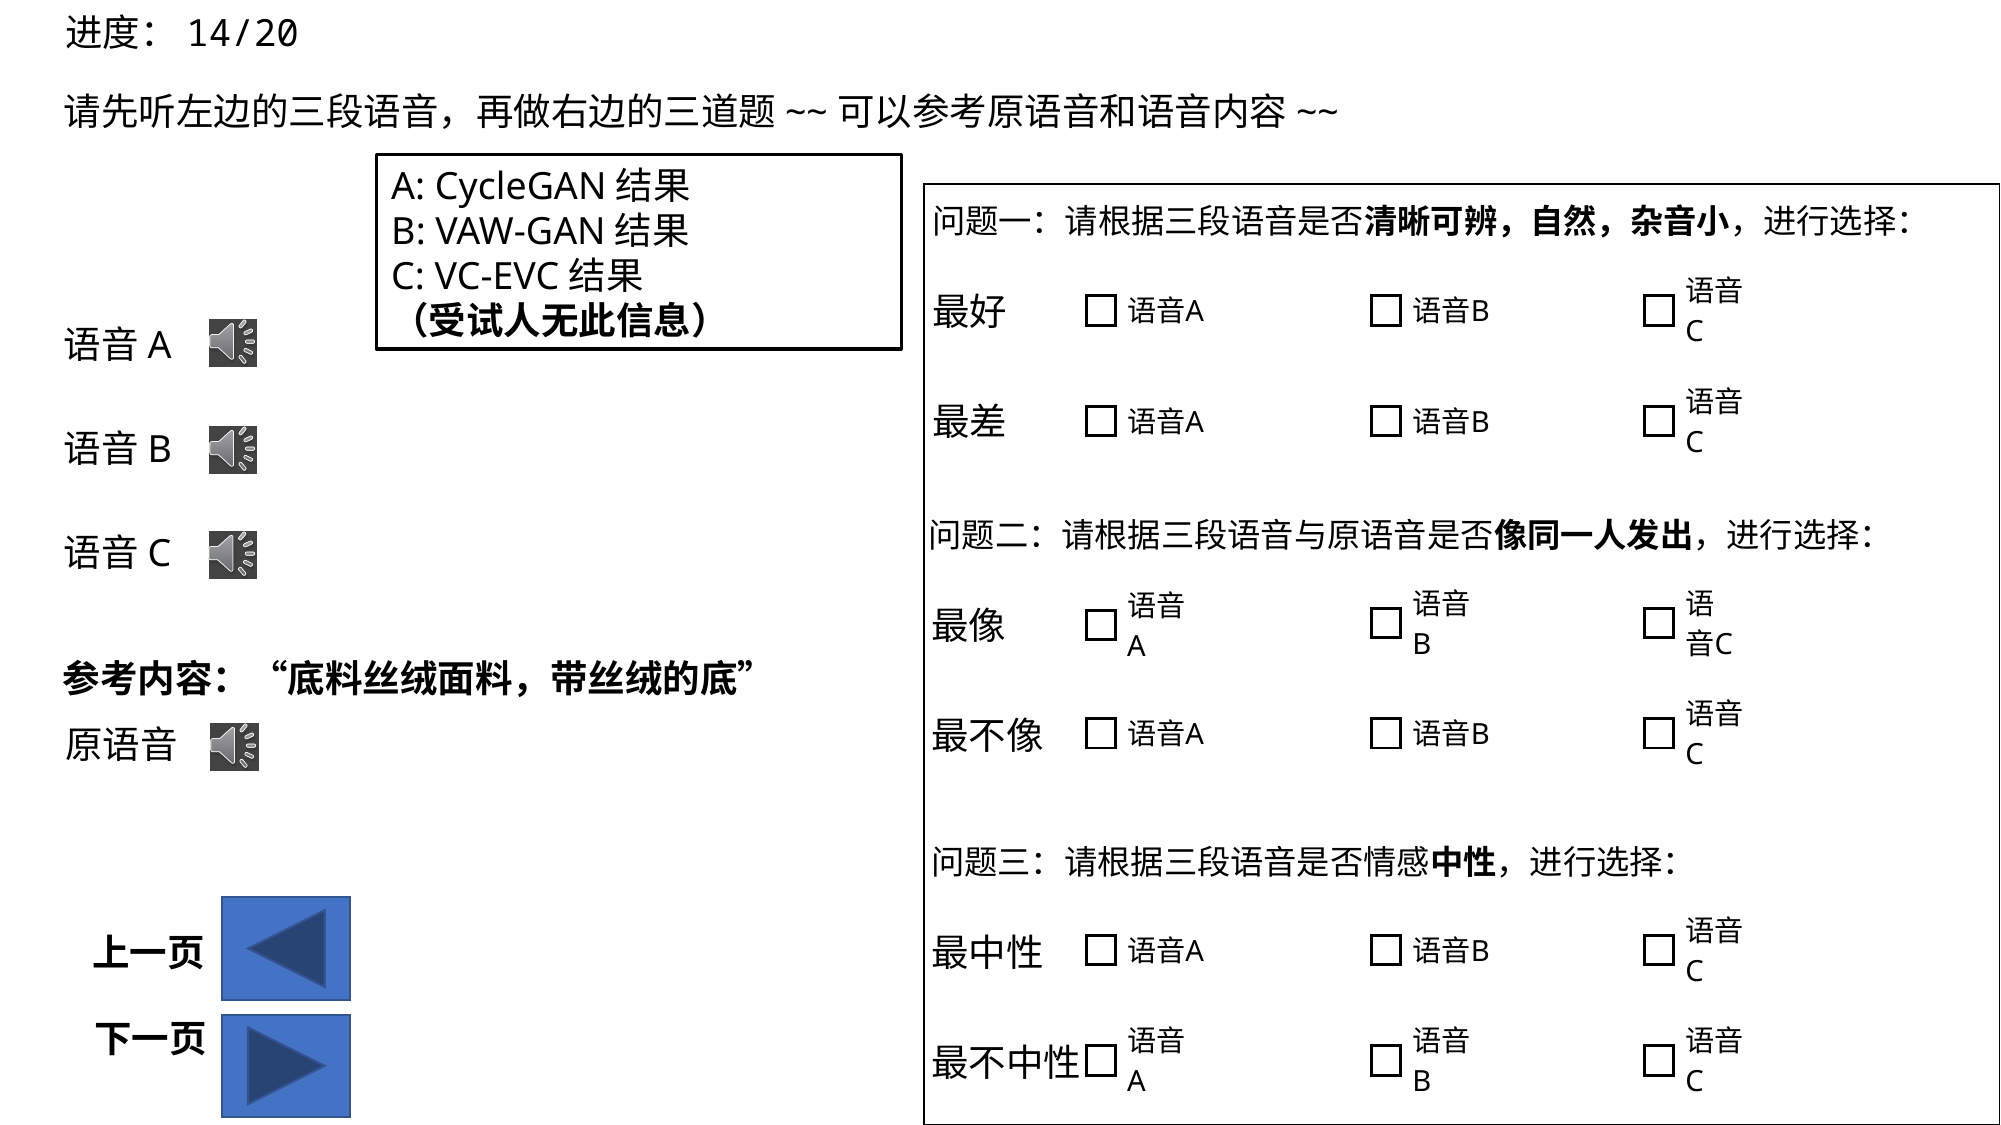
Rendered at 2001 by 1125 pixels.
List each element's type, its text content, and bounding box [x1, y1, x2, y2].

text_box 最好 [917, 280, 923, 341]
text_box 语音C [48, 522, 361, 582]
picture [207, 530, 258, 581]
text_box 原语音 [50, 714, 362, 774]
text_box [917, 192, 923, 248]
text_box 上一页 [77, 921, 255, 982]
text_box A: CycleGAN结果 B: VAW-GAN结果 C: VC-EVC结果 （受试人无此信息） [376, 154, 902, 350]
text_box [221, 1014, 351, 1118]
text_box 语音B [48, 417, 361, 478]
text_box 最像 [916, 594, 923, 655]
text_box 进度：14/20 [50, 1, 395, 62]
text_box 最不像 [916, 704, 923, 765]
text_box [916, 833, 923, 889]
text_box 下一页 [79, 1007, 257, 1068]
text_box [923, 183, 2000, 1125]
picture [208, 425, 259, 476]
text_box 最不中性 [916, 1032, 923, 1092]
text_box 参考内容：“底料丝绒面料，带丝绒的底” [47, 648, 916, 708]
text_box [221, 896, 351, 1001]
text_box 最中性 [916, 921, 923, 982]
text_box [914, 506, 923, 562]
picture [208, 318, 259, 369]
text_box 语音A [48, 313, 361, 373]
text_box 请先听左边的三段语音，再做右边的三道题~~可以参考原语音和语音内容~~ [48, 80, 1568, 141]
text_box 最差 [917, 391, 923, 451]
picture [209, 721, 260, 773]
